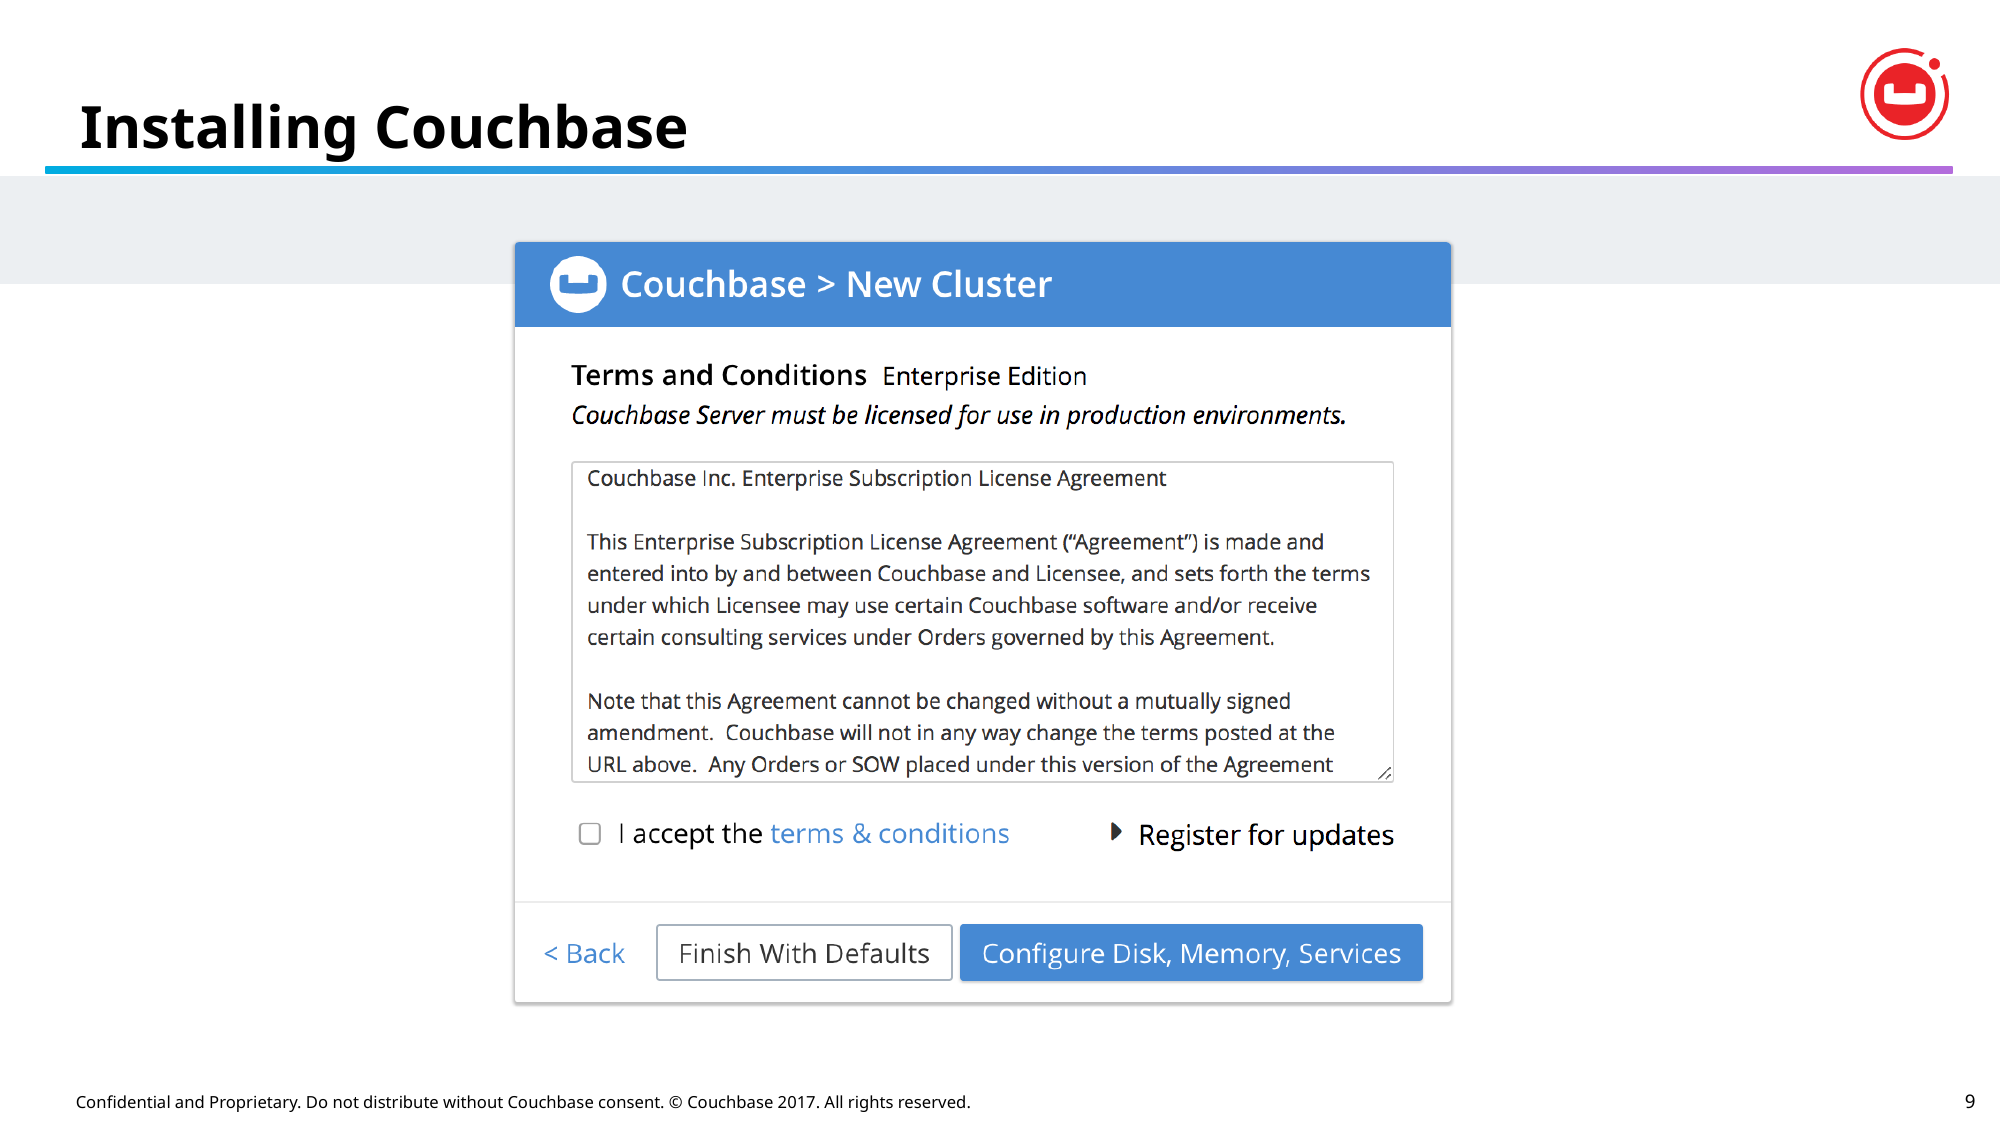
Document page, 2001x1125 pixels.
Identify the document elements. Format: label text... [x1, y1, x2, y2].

picture [1860, 48, 1958, 140]
title Installing Couchbase [65, 84, 1768, 175]
picture [0, 176, 2000, 1060]
